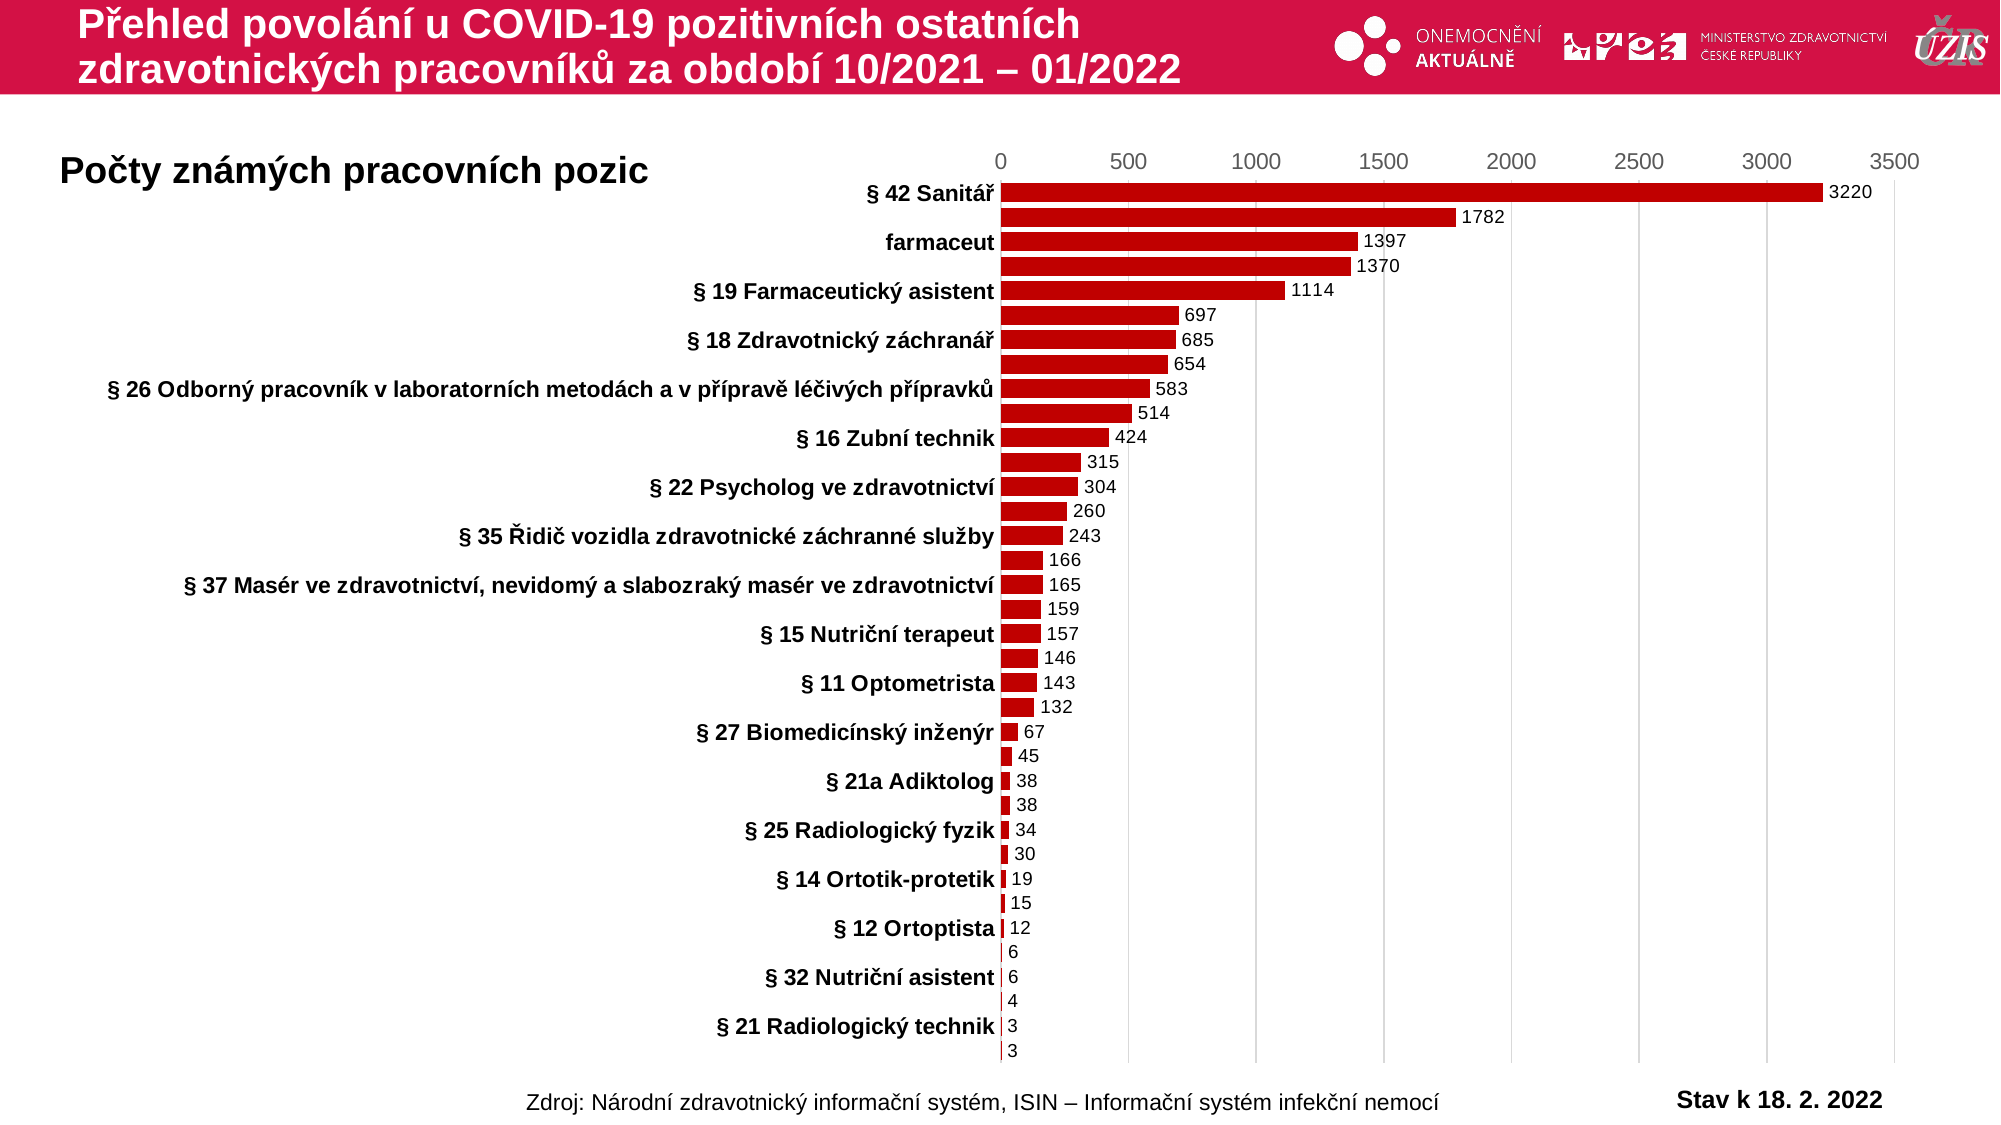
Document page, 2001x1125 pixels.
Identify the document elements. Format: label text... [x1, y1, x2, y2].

picture [1563, 31, 1888, 60]
picture [1915, 15, 1989, 66]
chart [6, 119, 1952, 1083]
picture [1334, 16, 1542, 76]
title Přehled povolání u COVID-19 pozitivních ostatních zdravotnických pracovníků za období 10/2021 – 01/2022 [62, 0, 1303, 95]
text_box Zdroj: Národní zdravotnický informační systém, ISIN – Informační systém infekční nemocí [354, 1083, 1613, 1123]
text_box Stav k 18. 2. 2022 [1615, 1083, 1946, 1121]
